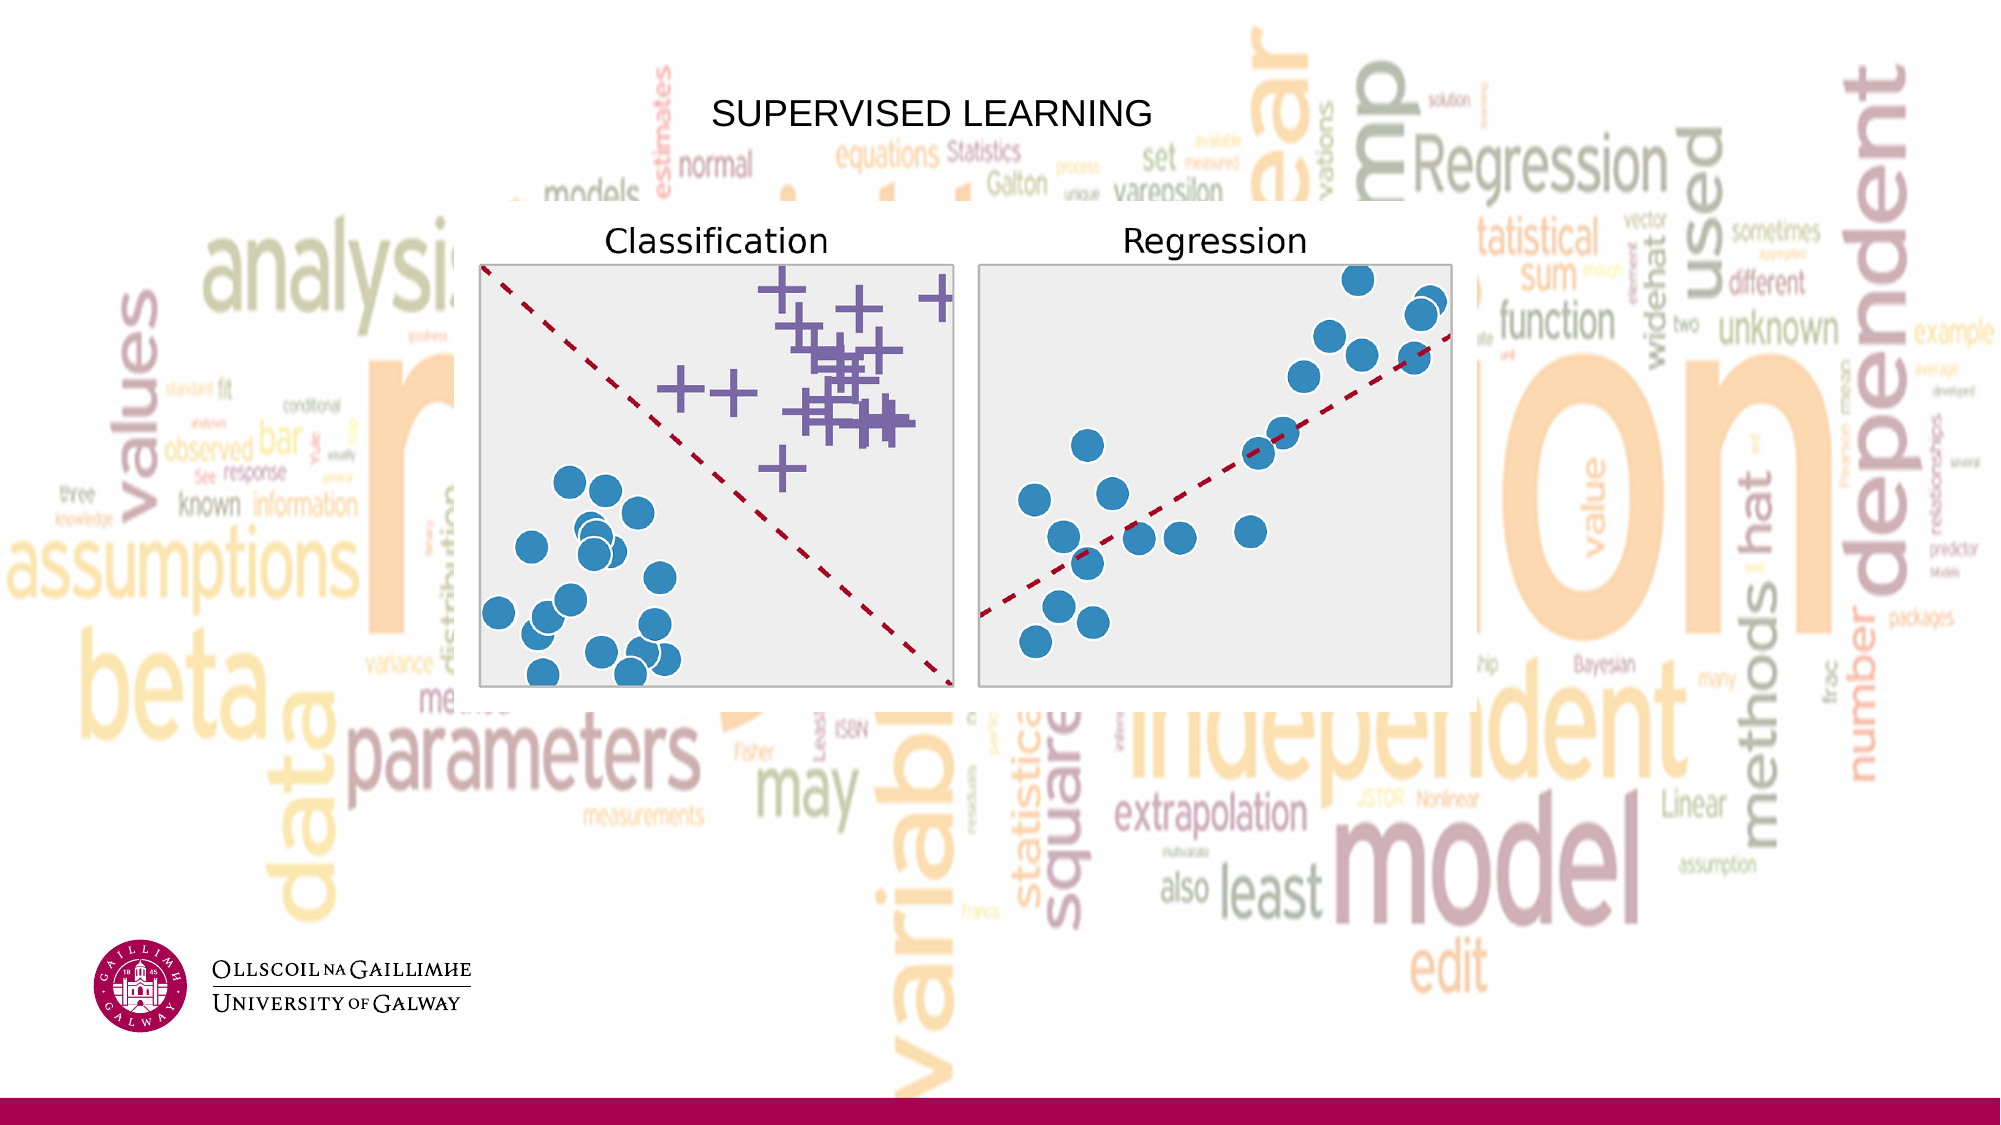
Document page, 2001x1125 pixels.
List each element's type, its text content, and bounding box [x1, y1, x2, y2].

text_box SUPERVISED LEARNING [696, 81, 1447, 142]
picture [454, 200, 1477, 713]
